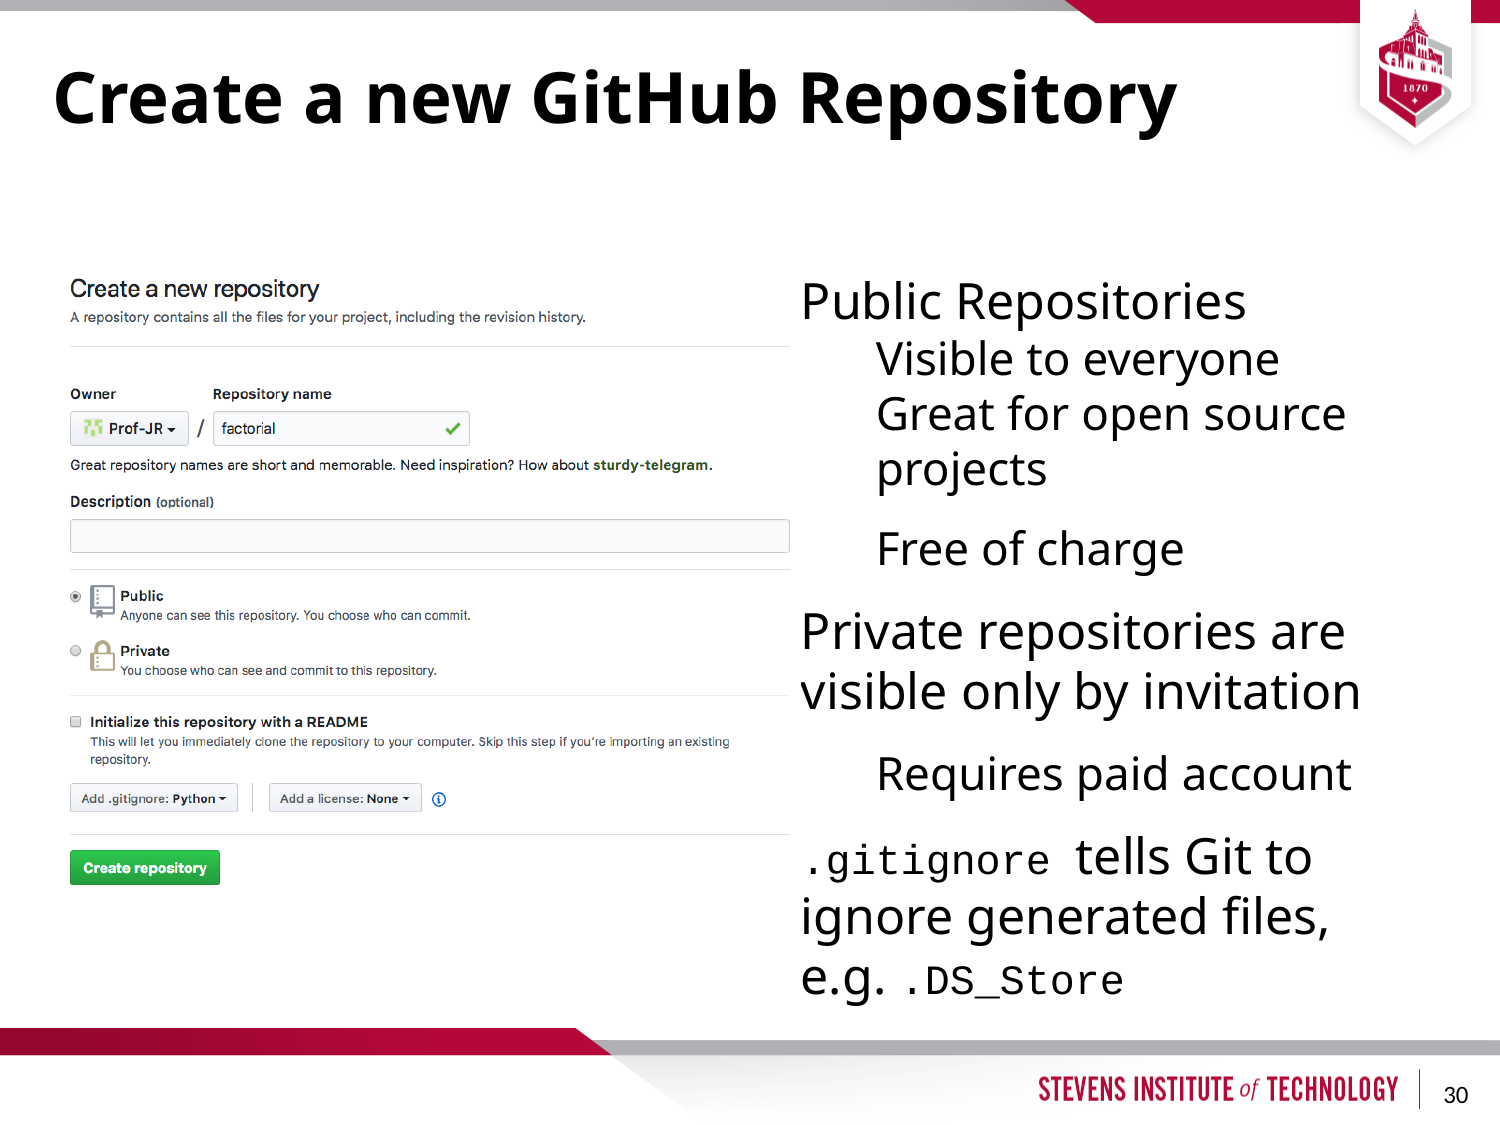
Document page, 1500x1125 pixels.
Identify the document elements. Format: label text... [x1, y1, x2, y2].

title Create a new GitHub Repository [37, 45, 1365, 150]
list Public Repositories Visible to everyone Great for open source projects Free of charge Private repositories are visible only by invitation Requires paid account .gitignore tells Git to ignore generated files, e.g. .DS_Store [803, 262, 1429, 897]
picture [0, 1028, 1500, 1125]
picture [0, 0, 1500, 160]
picture [15, 261, 802, 914]
slide_number 30 [1428, 1071, 1490, 1108]
